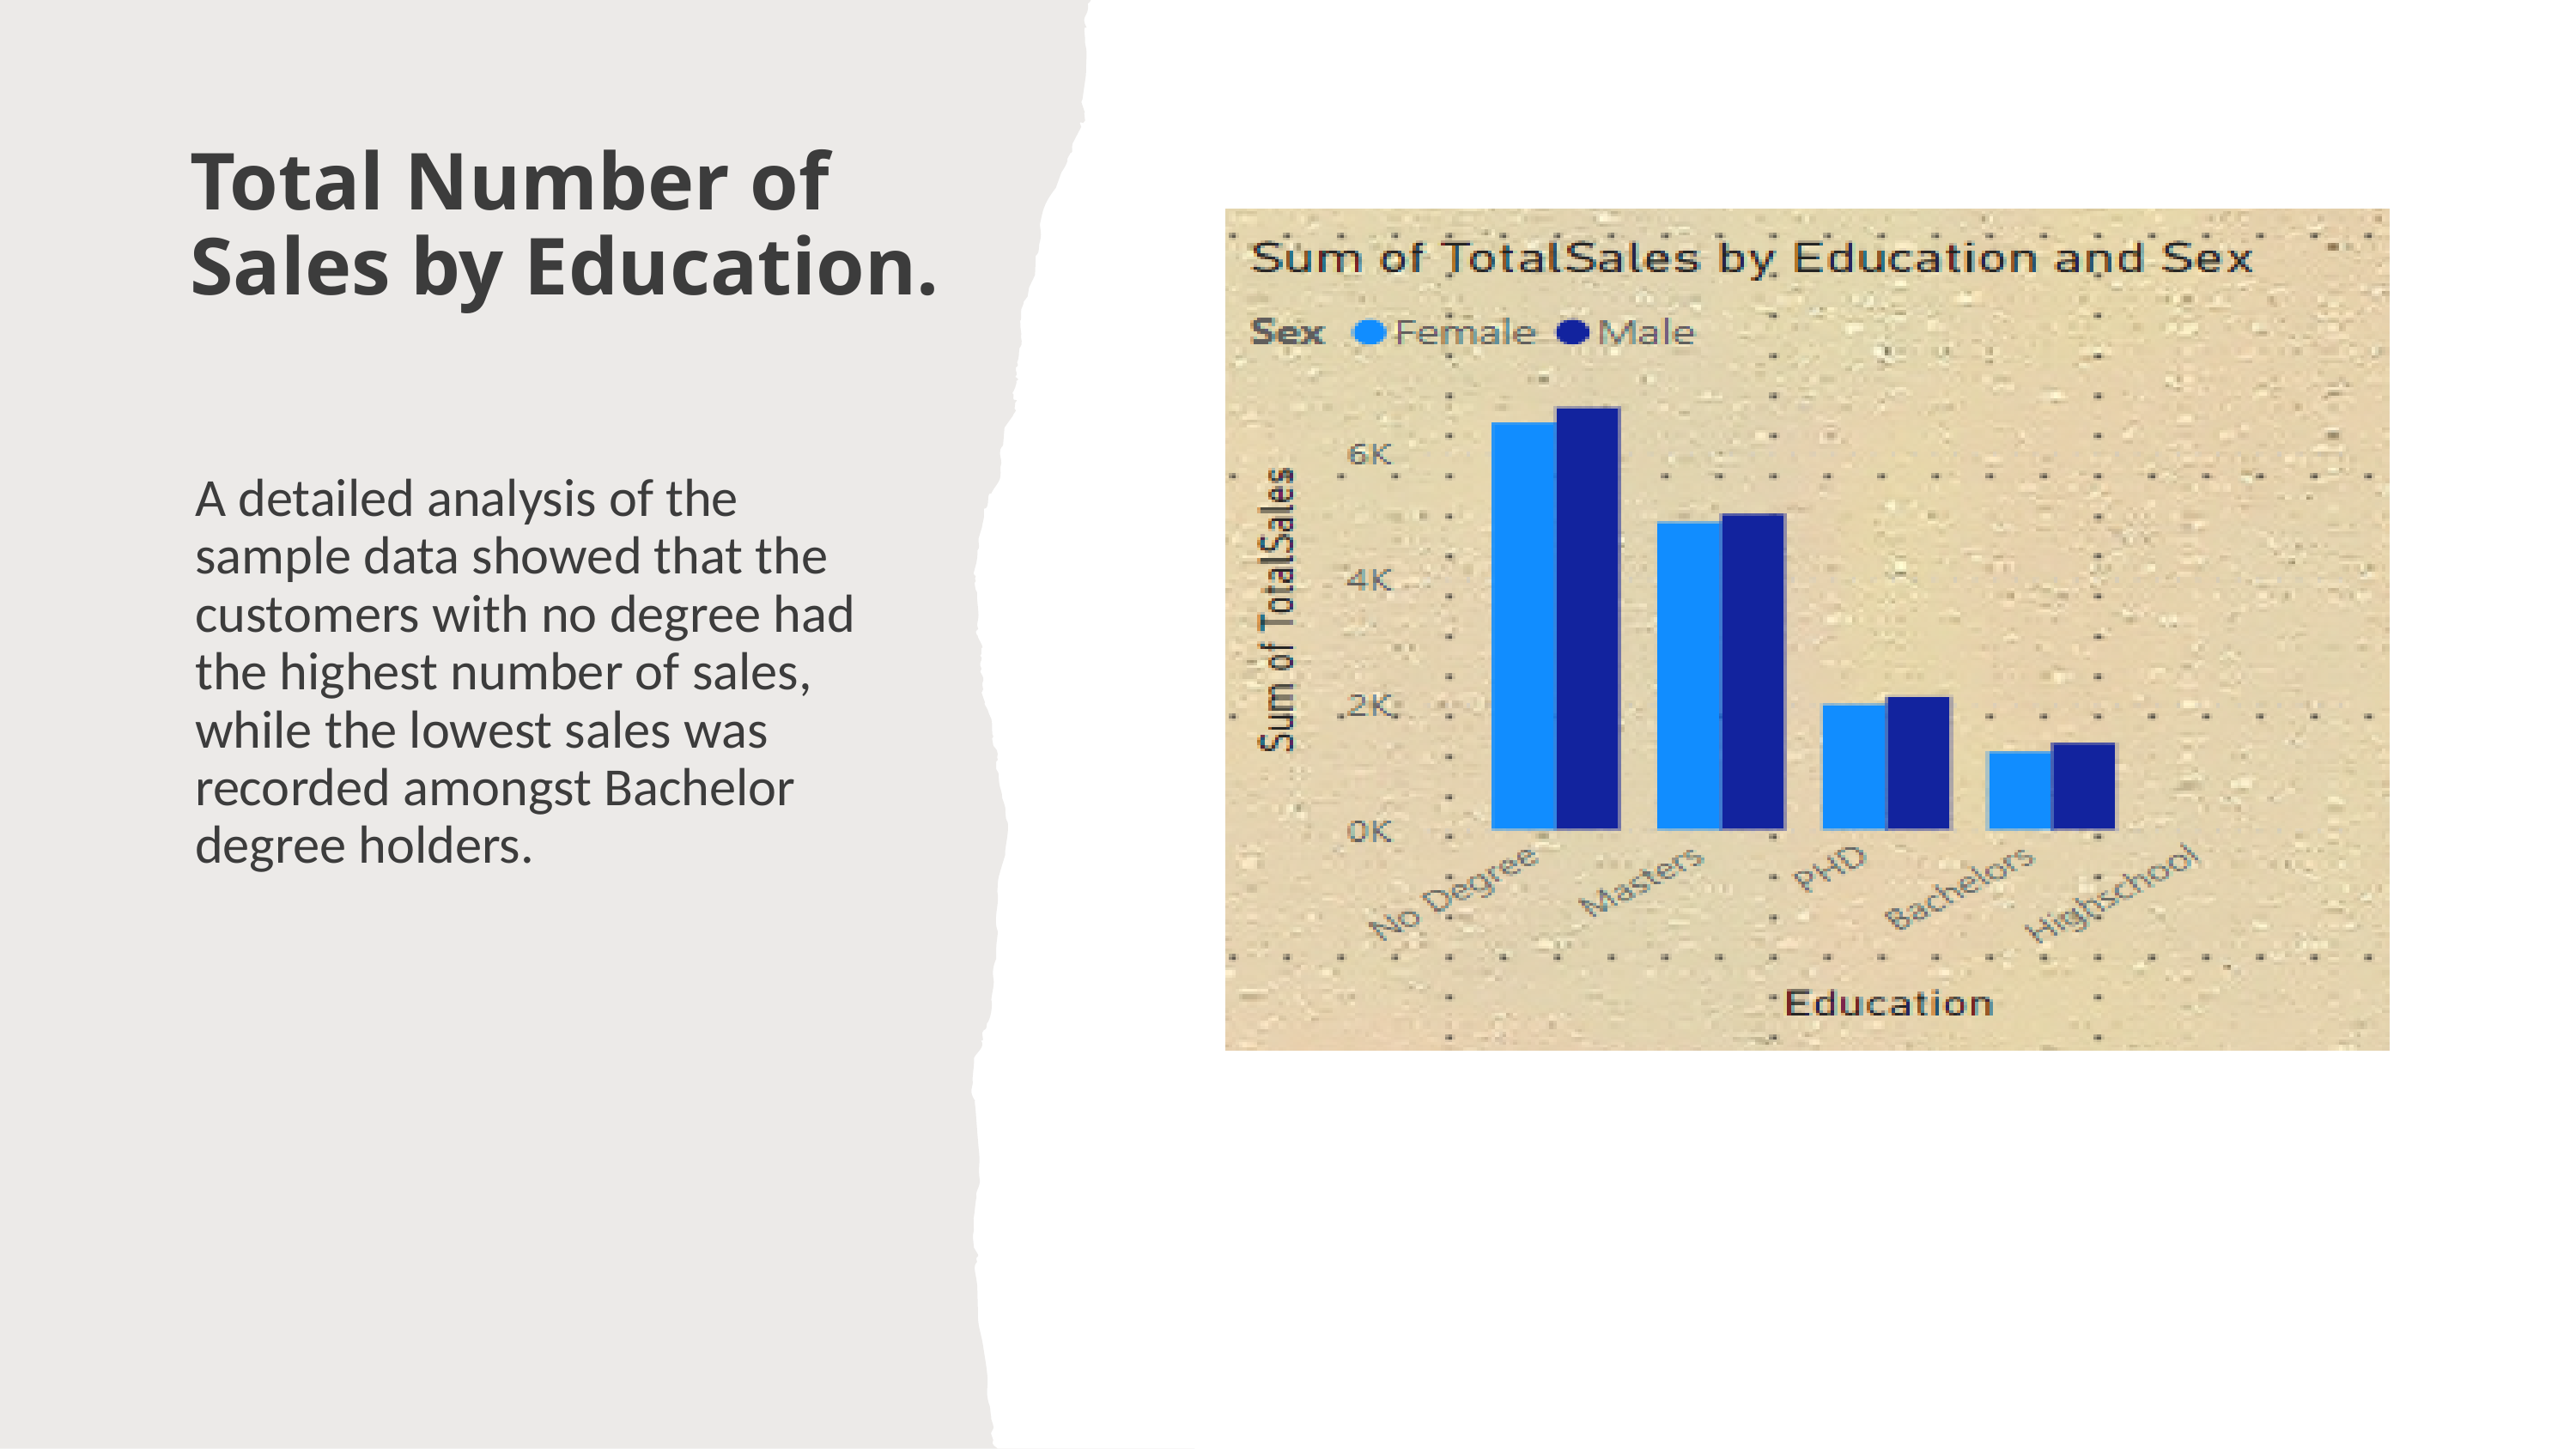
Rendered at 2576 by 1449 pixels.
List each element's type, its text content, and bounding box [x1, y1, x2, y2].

text_box [0, 0, 1196, 1449]
text_box [973, 0, 2576, 1449]
picture [1225, 209, 2390, 1051]
text_box A detailed analysis of the sample data showed that the customers with no degree had the highest number of sales, while the lowest sales was recorded amongst Bachelor degree holders. [182, 463, 907, 1289]
title Total Number of Sales by Education. [177, 129, 968, 410]
